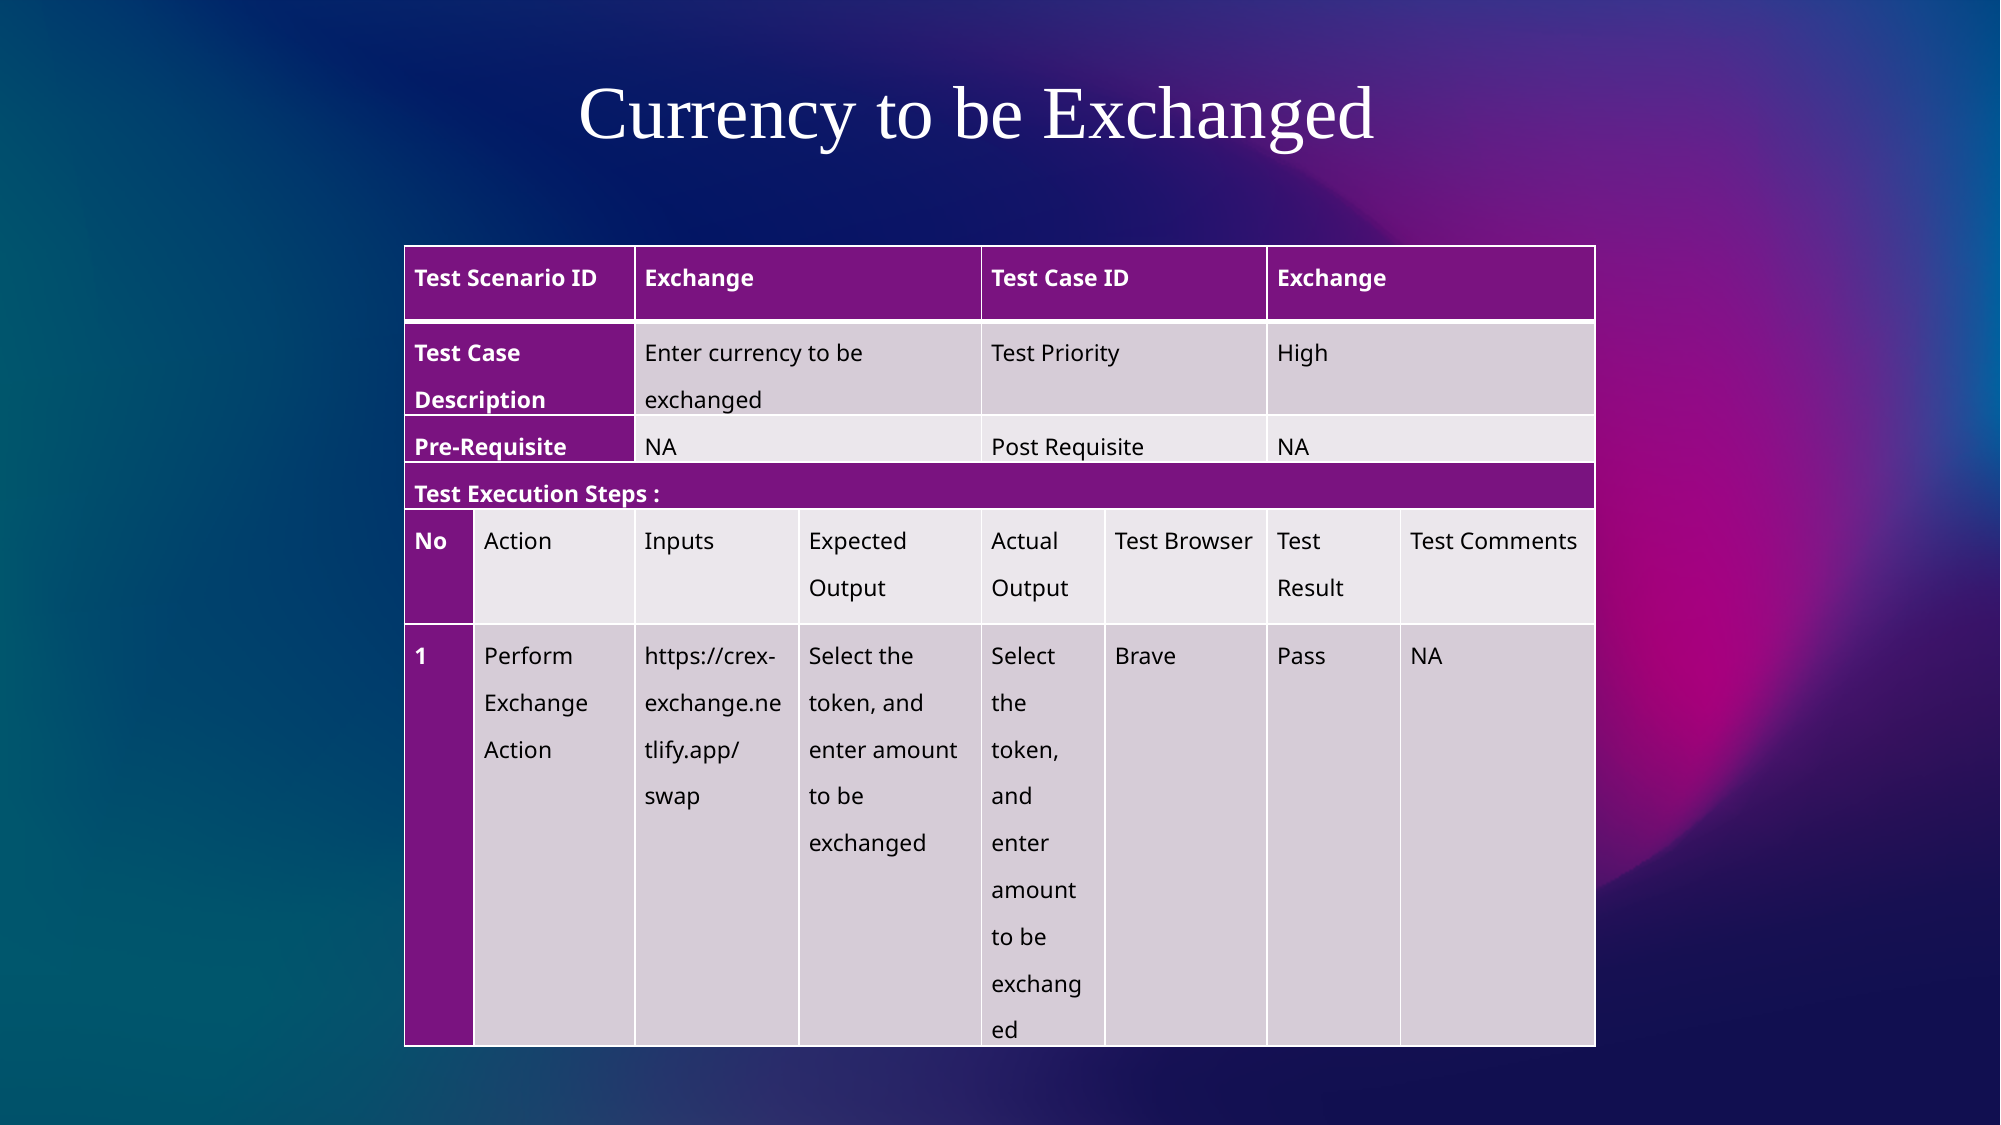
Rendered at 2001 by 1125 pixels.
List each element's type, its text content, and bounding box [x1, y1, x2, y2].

table_cell Expected Output [800, 510, 981, 623]
table_cell Brave [1106, 625, 1266, 1045]
table_header Test Case ID [982, 247, 1266, 319]
table_cell Test Result [1268, 510, 1400, 623]
table_cell Test Priority [982, 324, 1266, 414]
table_cell Pass [1268, 625, 1400, 1045]
table_cell Test Case Description [405, 324, 634, 414]
table_cell Perform Exchange Action [475, 625, 634, 1045]
table_header Exchange [636, 247, 981, 319]
text_box Currency to be Exchanged [60, 55, 1894, 161]
table_cell High [1268, 324, 1594, 414]
table_cell Action [475, 510, 634, 623]
table_cell https://crex-exchange.netlify.app/swap [636, 625, 798, 1045]
table_cell Post Requisite [982, 416, 1266, 461]
table_cell Test Browser [1106, 510, 1266, 623]
table_header Test Scenario ID [405, 247, 634, 319]
table_cell No [405, 510, 473, 623]
table_cell NA [636, 416, 981, 461]
table_header Exchange [1268, 247, 1594, 319]
table_cell Test Comments [1401, 510, 1594, 623]
table_cell Select the token, and enter amount to be exchanged [982, 625, 1104, 1045]
picture [0, 0, 2000, 1125]
table_cell Pre-Requisite [405, 416, 634, 461]
table_cell Test Execution Steps : [405, 463, 1594, 508]
table_cell Enter currency to be exchanged [636, 324, 981, 414]
table_cell NA [1401, 625, 1594, 1045]
table_cell Select the token, and enter amount to be exchanged [800, 625, 981, 1045]
table_cell NA [1268, 416, 1594, 461]
table_cell 1 [405, 625, 473, 1045]
table_cell Actual Output [982, 510, 1104, 623]
table_cell Inputs [636, 510, 798, 623]
